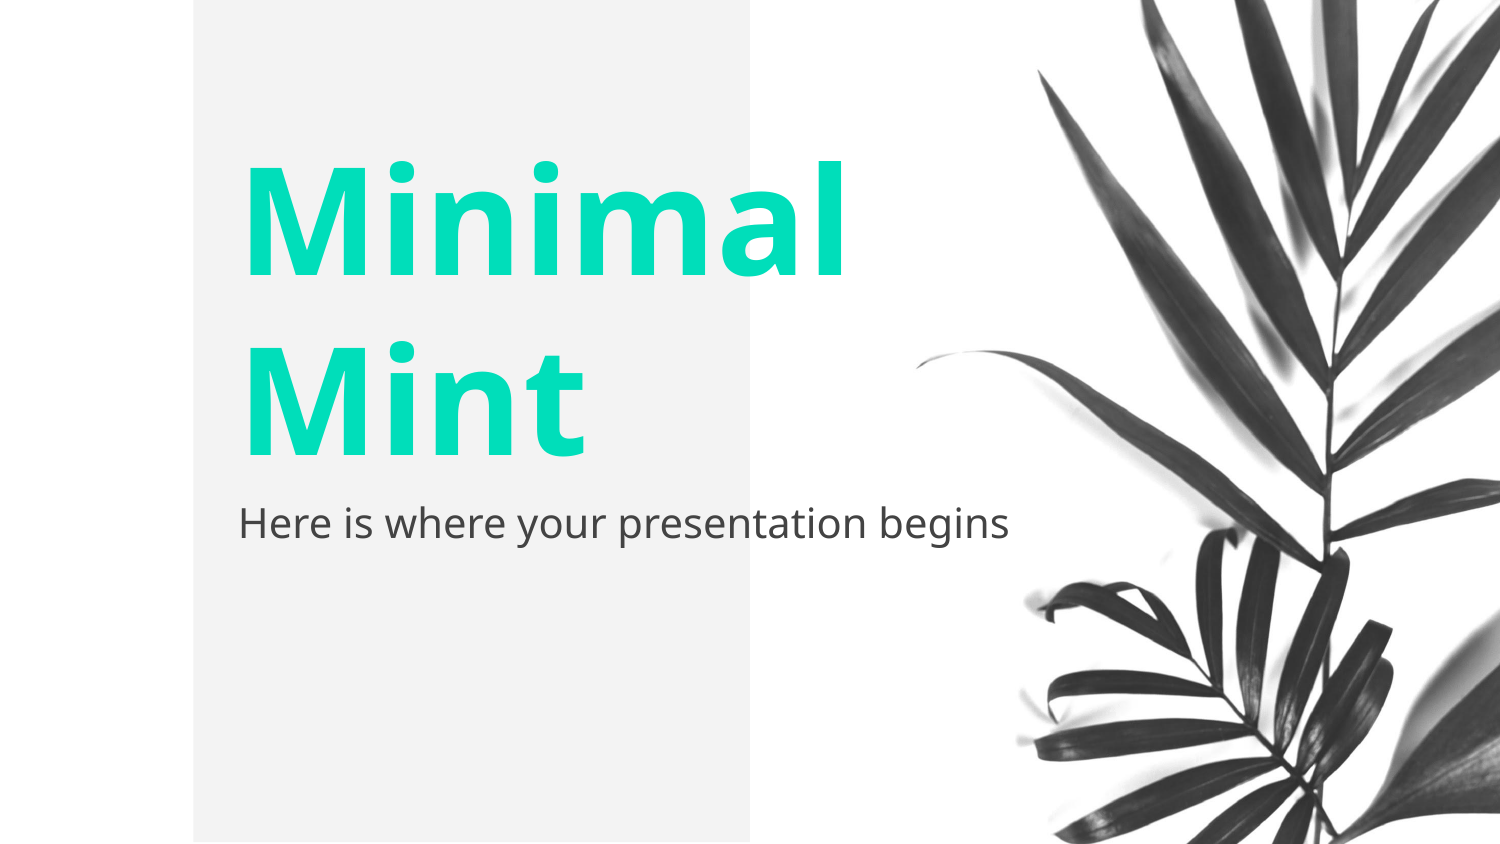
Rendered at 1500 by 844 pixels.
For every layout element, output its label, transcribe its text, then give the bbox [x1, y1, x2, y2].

title Minimal Mint [222, 114, 744, 466]
picture [749, 0, 1500, 844]
subtitle Here is where your presentation begins [222, 466, 744, 562]
